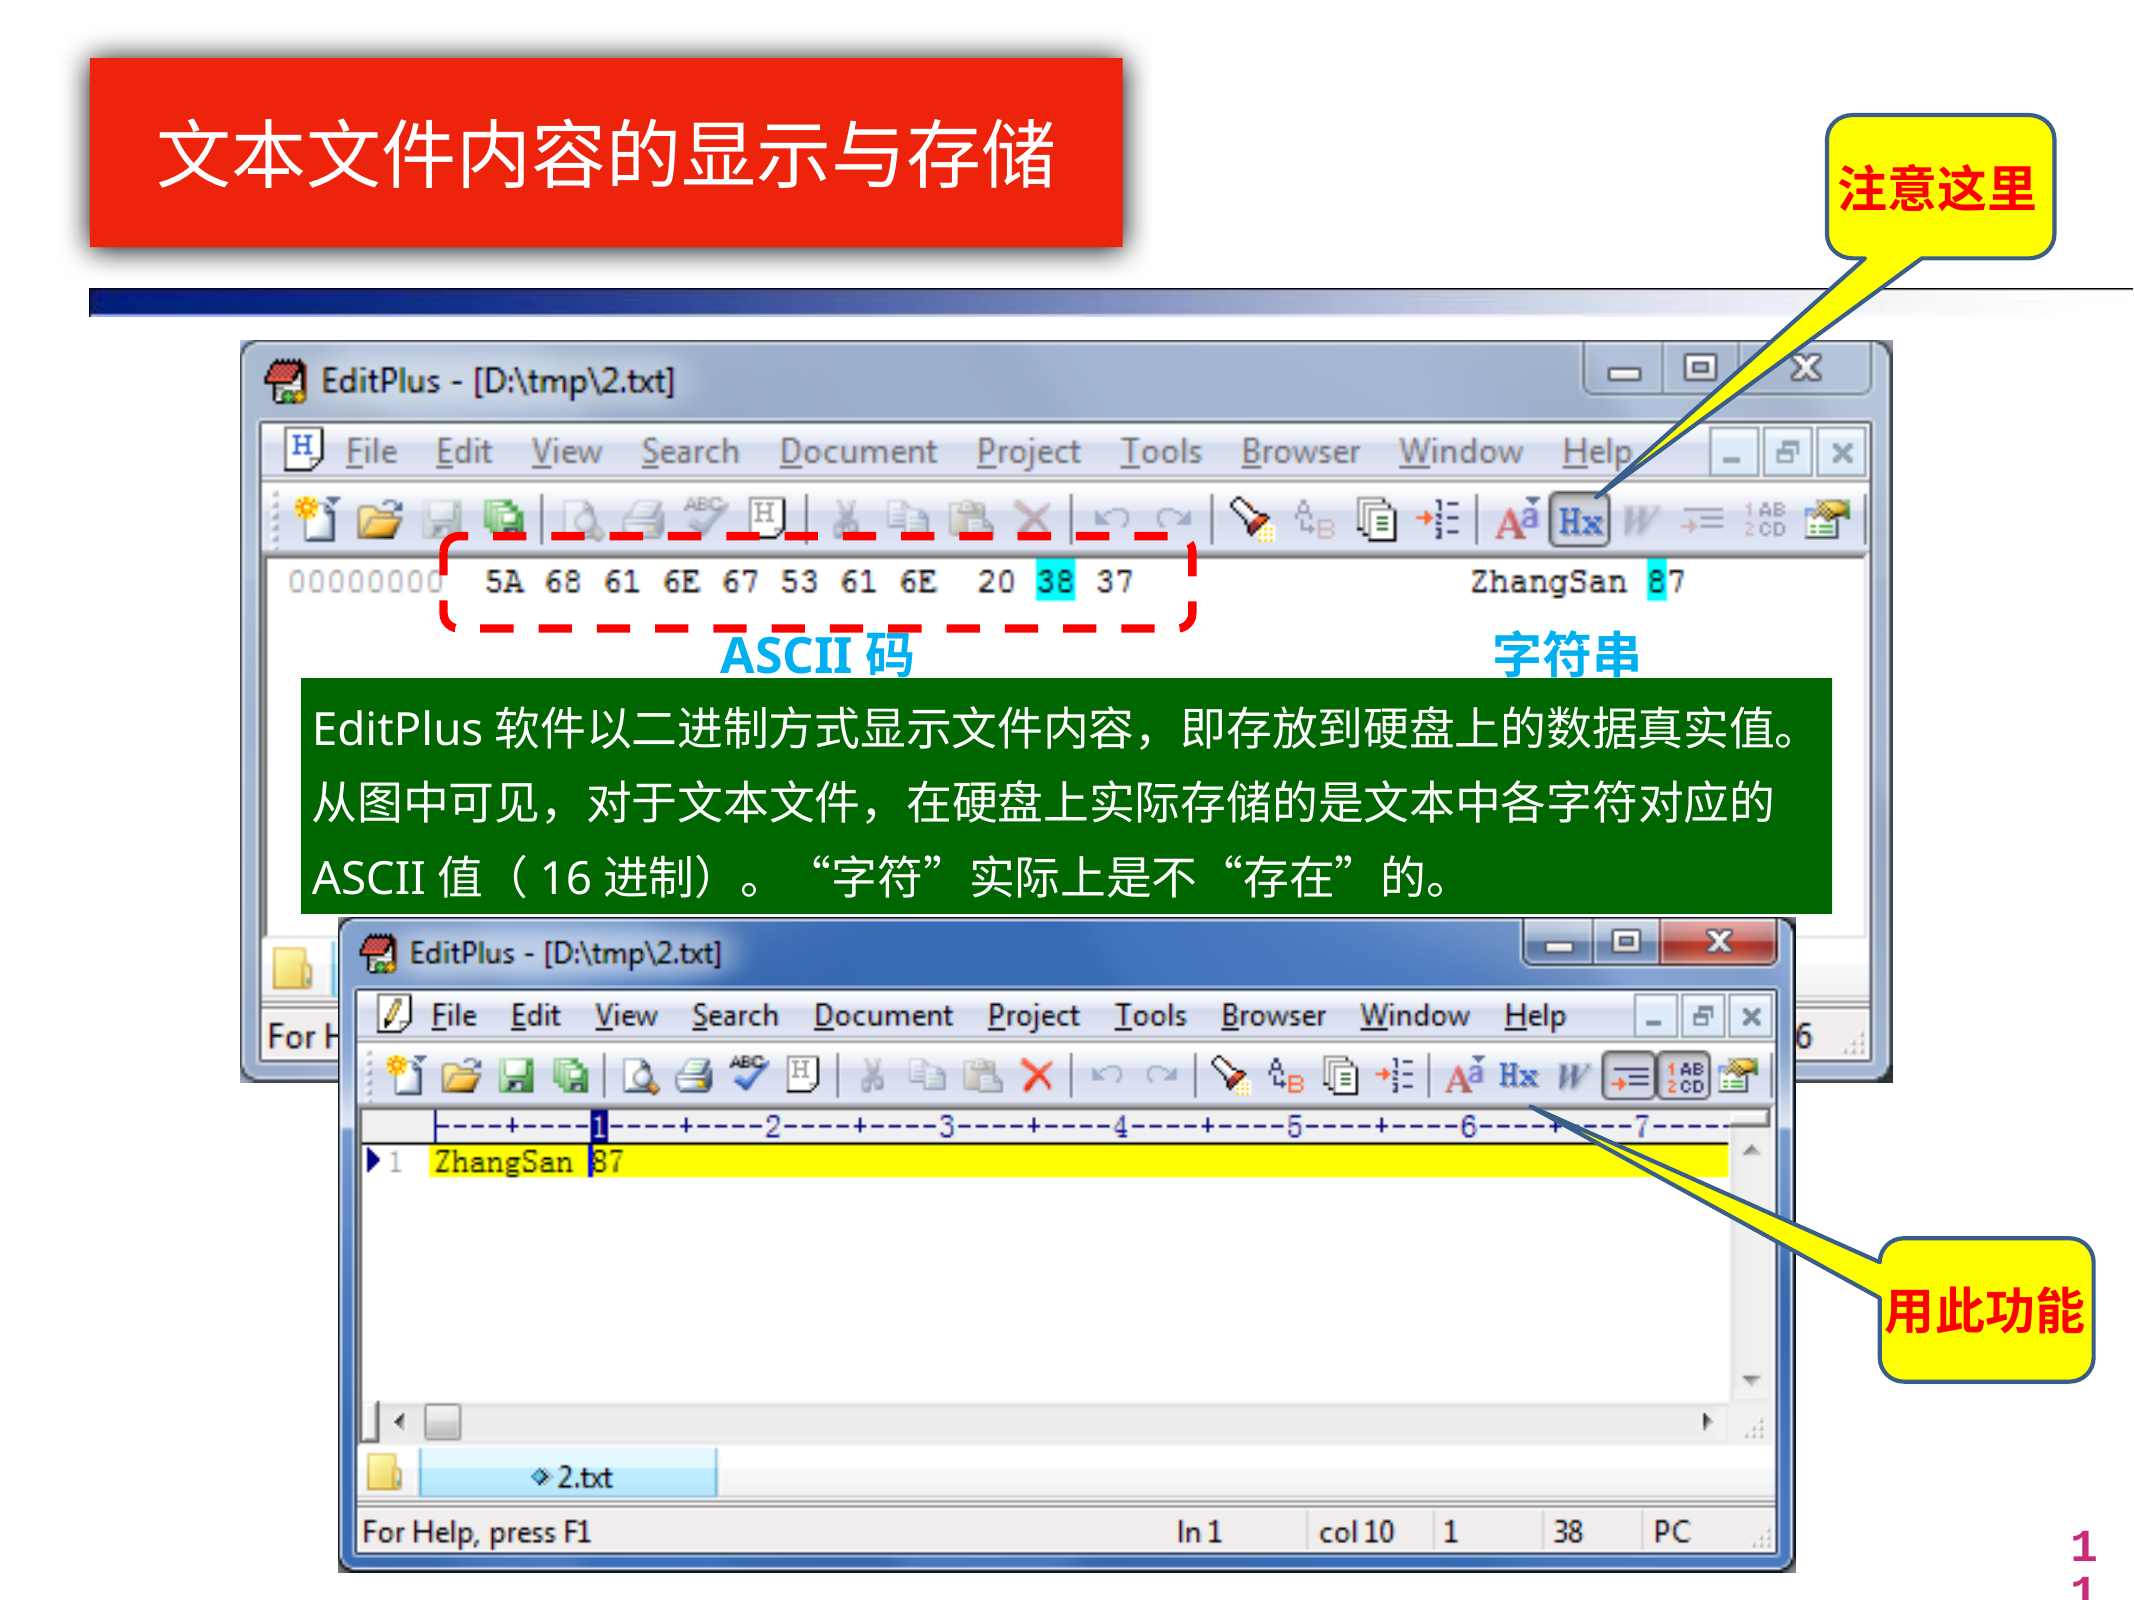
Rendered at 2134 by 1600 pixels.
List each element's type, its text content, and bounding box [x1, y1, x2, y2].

title 文本文件内容的显示与存储 [89, 57, 1124, 248]
picture [2056, 288, 2134, 317]
picture [89, 288, 1595, 317]
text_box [1595, 114, 2056, 498]
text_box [1530, 1106, 2098, 1382]
picture [240, 340, 1893, 1574]
slide_number 11 [2059, 1504, 2112, 1582]
